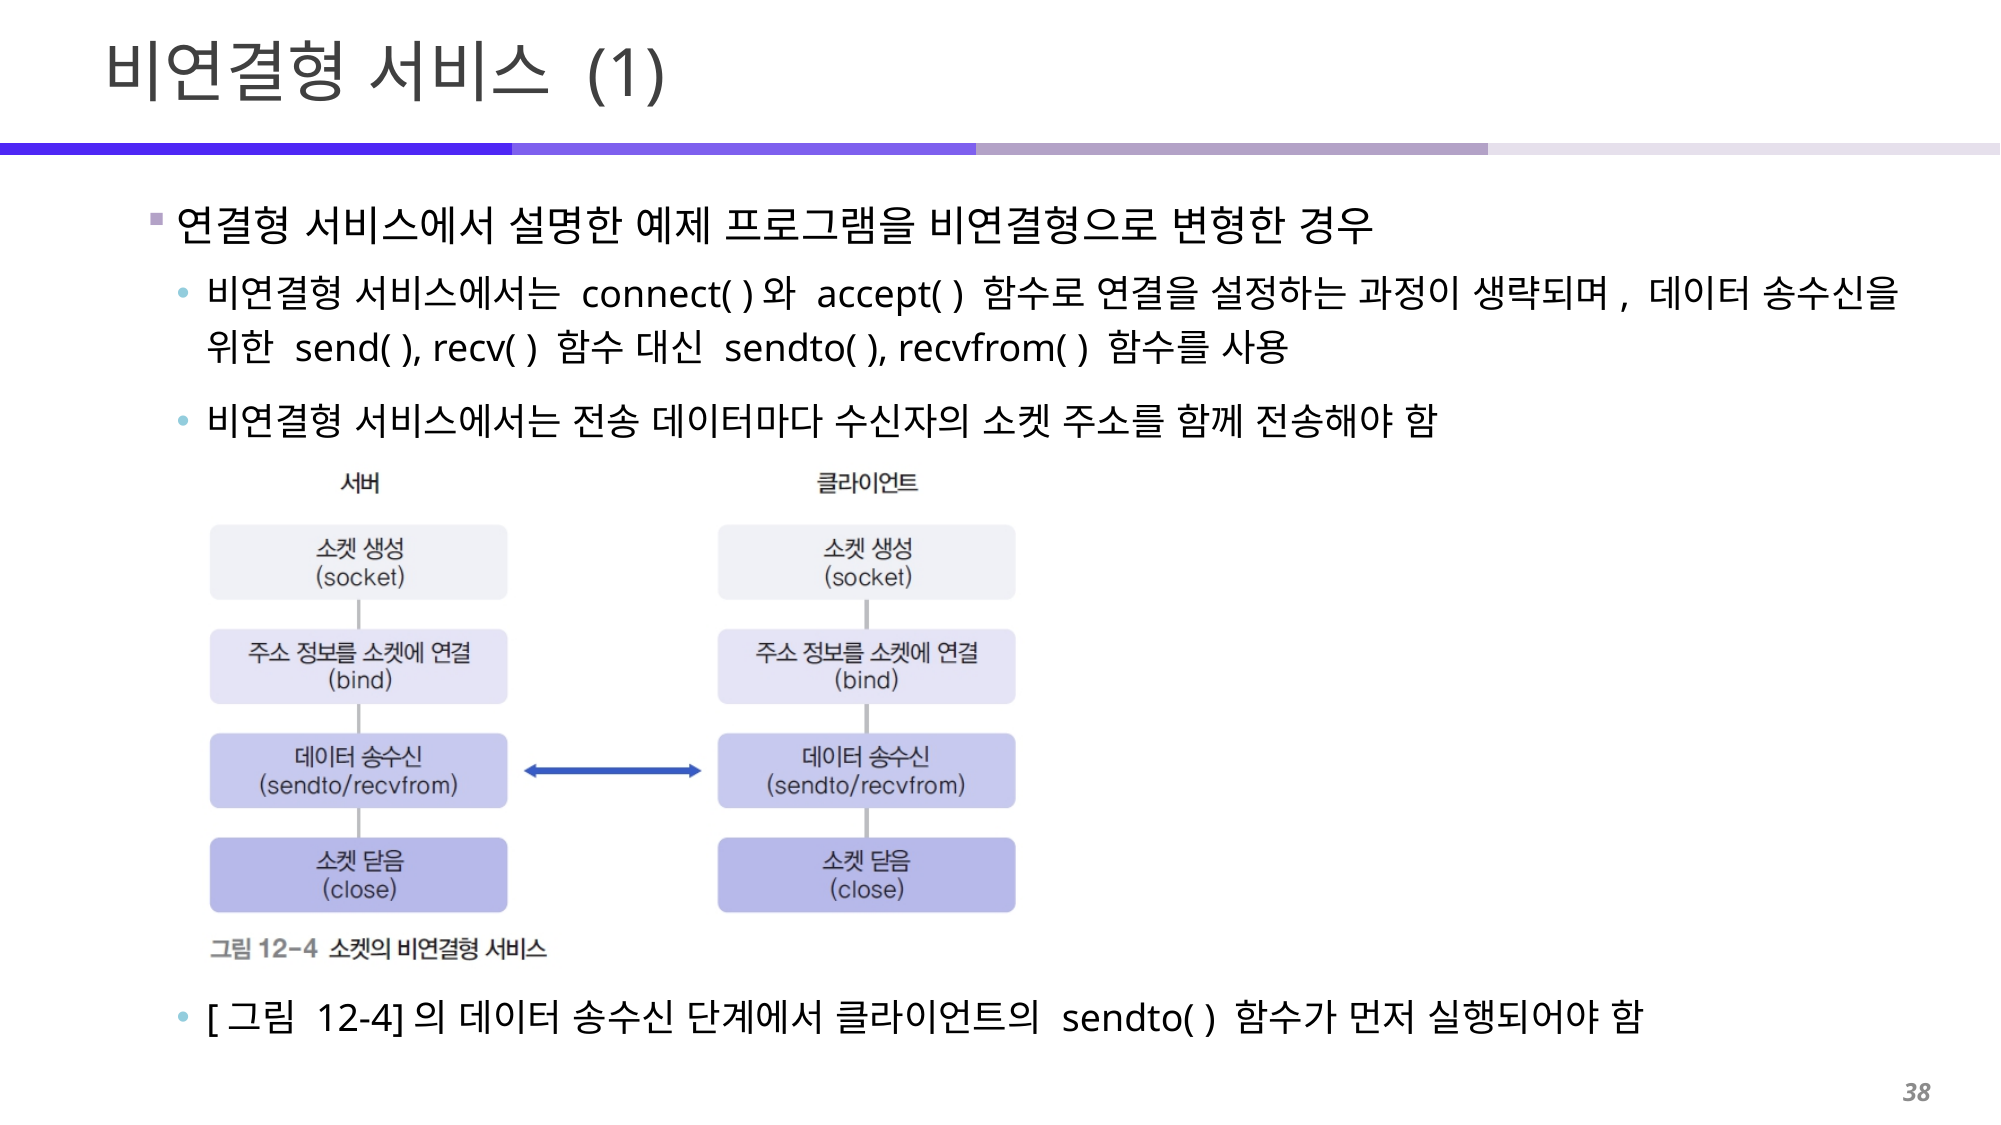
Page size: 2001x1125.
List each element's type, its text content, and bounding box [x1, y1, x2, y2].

list 연결형 서비스에서 설명한 예제 프로그램을 비연결형으로 변형한 경우 비연결형 서비스에서는 connect( )와 accept( ) 함수로 연결을 설정하는 과정이 생략되며, 데이터 송수신을 위한 send( ), recv( ) 함수 대신 sendto( ), recvfrom( ) 함수를 사용 비연결형 서비스에서는 전송 데이터마다 수신자의 소켓 주소를 함께 전송해야 함 [그림 12-4]의 데이터 송수신 단계에서 클라이언트의 sendto( ) 함수가 먼저 실행되어야 함 [88, 176, 1920, 1083]
picture [199, 462, 1026, 971]
title 비연결형 서비스 (1) [88, 18, 1920, 122]
